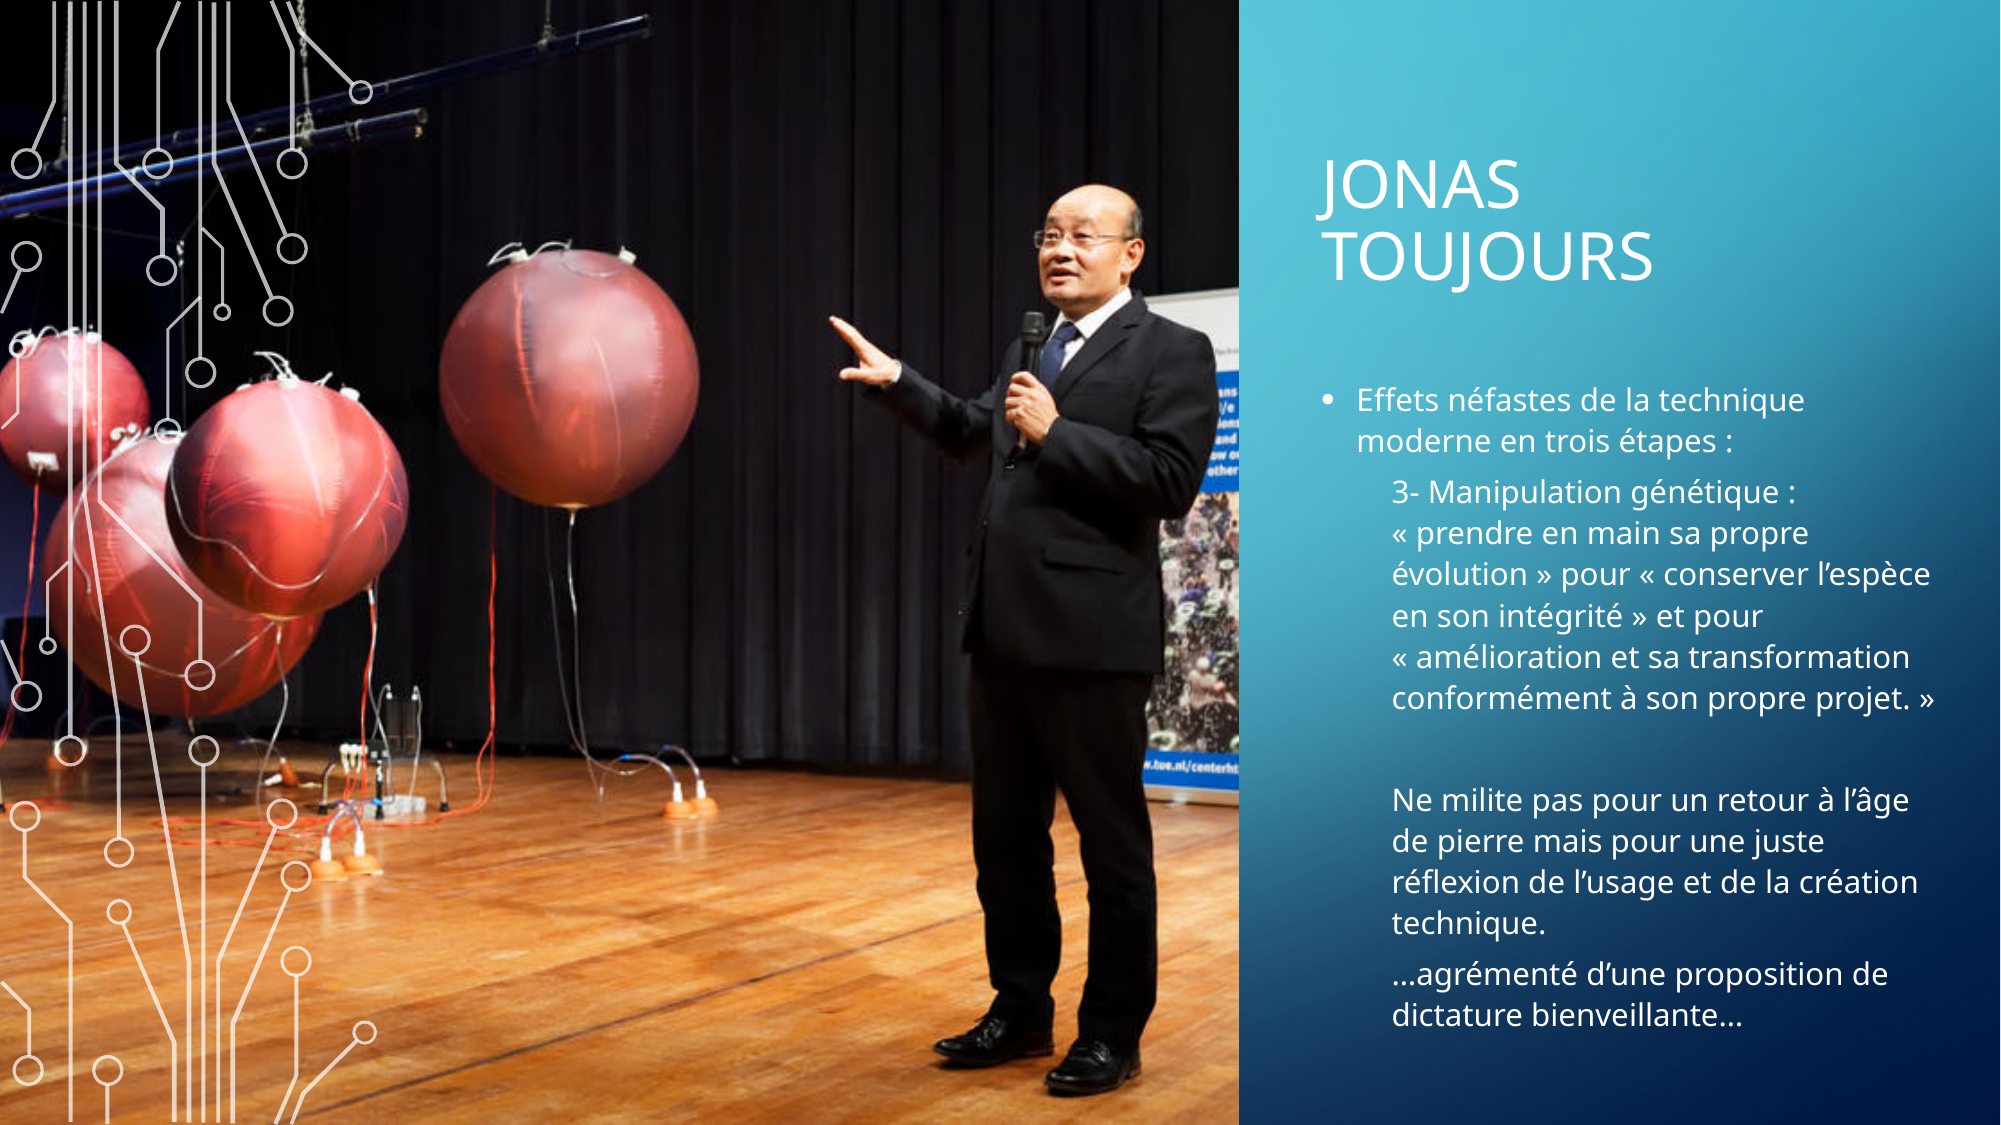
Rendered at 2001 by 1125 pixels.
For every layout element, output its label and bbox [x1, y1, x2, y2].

text_box [1240, 0, 2000, 1125]
text_box [0, 0, 379, 1125]
picture [379, 0, 1240, 1125]
